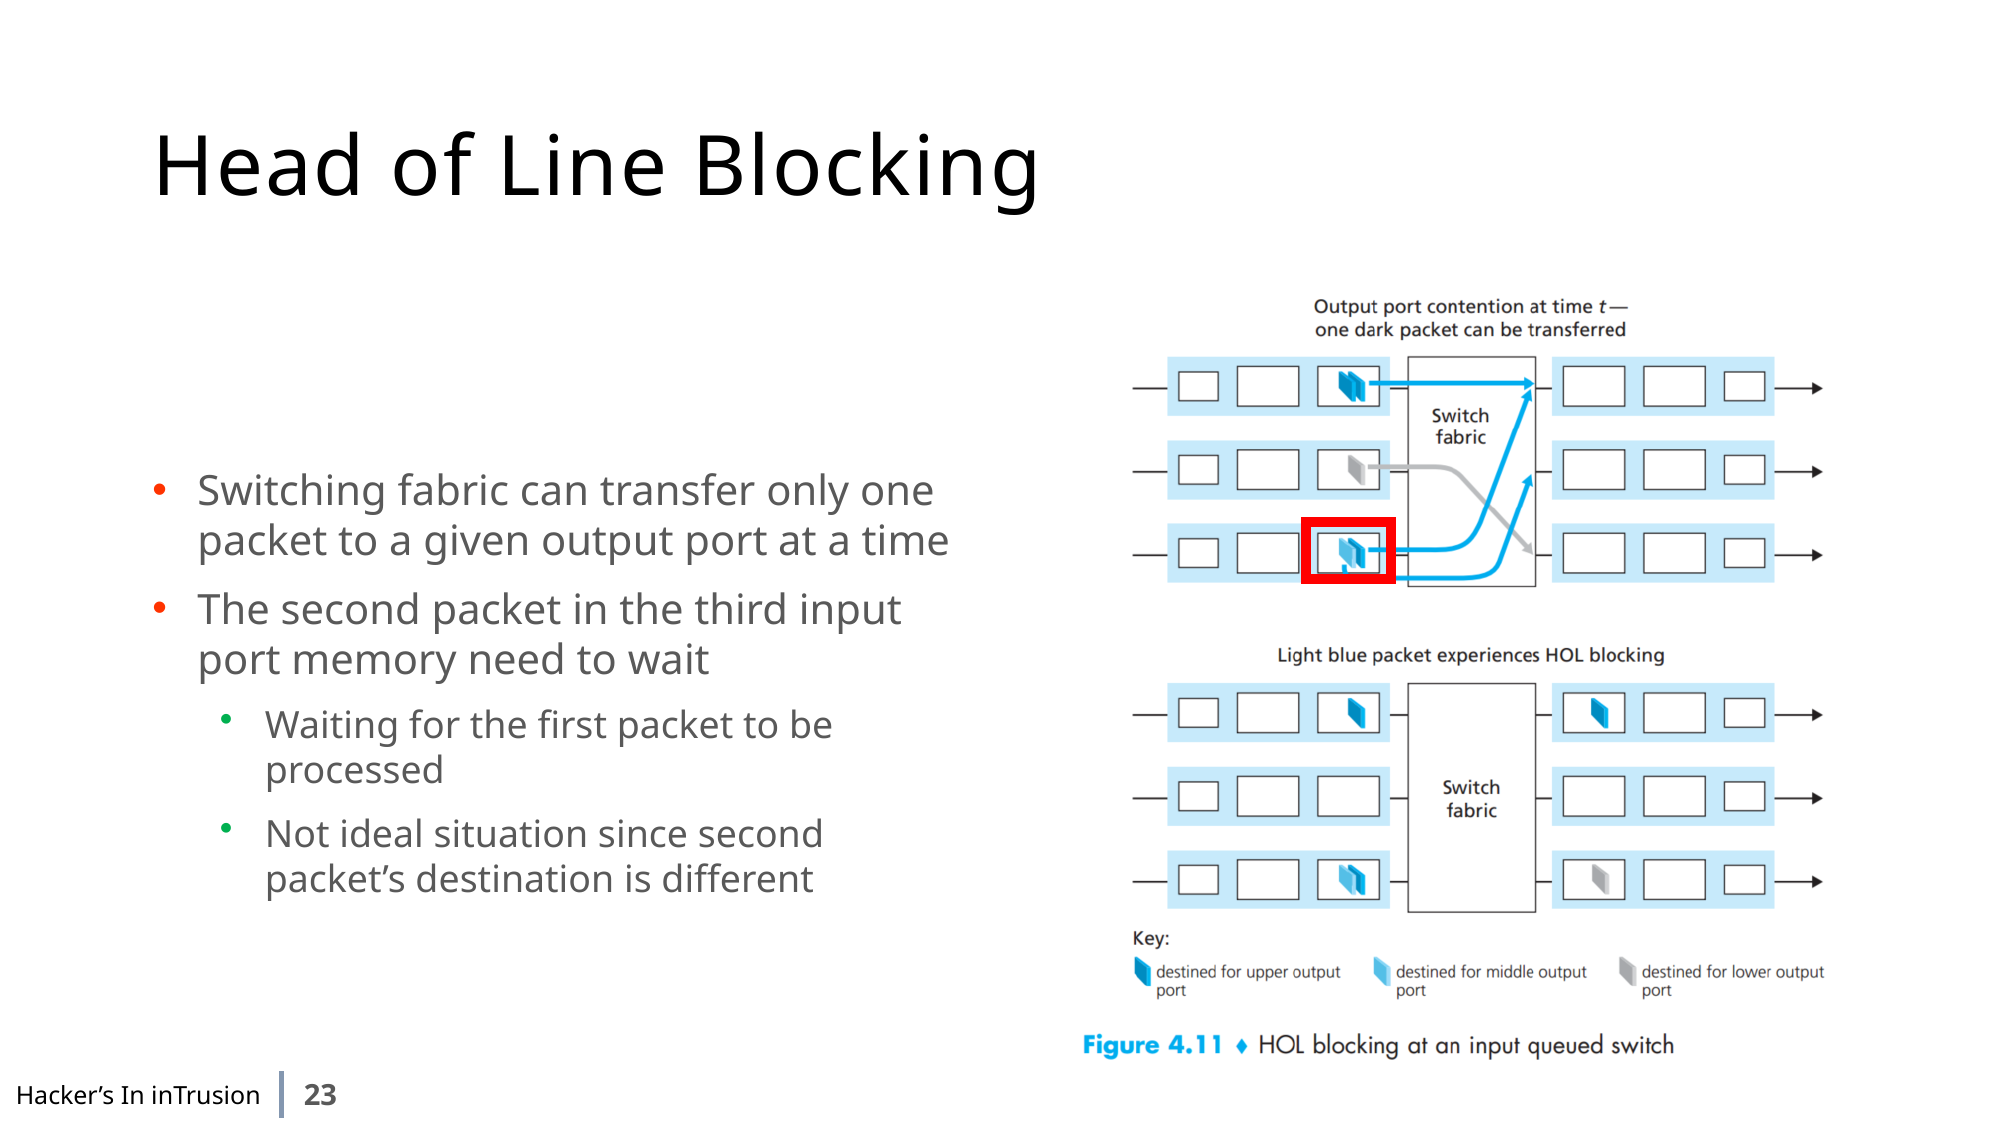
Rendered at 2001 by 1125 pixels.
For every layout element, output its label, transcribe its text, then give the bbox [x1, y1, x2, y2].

title Head of Line Blocking [137, 59, 1863, 278]
list Switching fabric can transfer only one packet to a given output port at a time The second packet in the third input port memory need to wait Waiting for the first packet to be processed Not ideal situation since second packet’s destination is different [137, 299, 988, 1065]
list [1057, 269, 1848, 1065]
